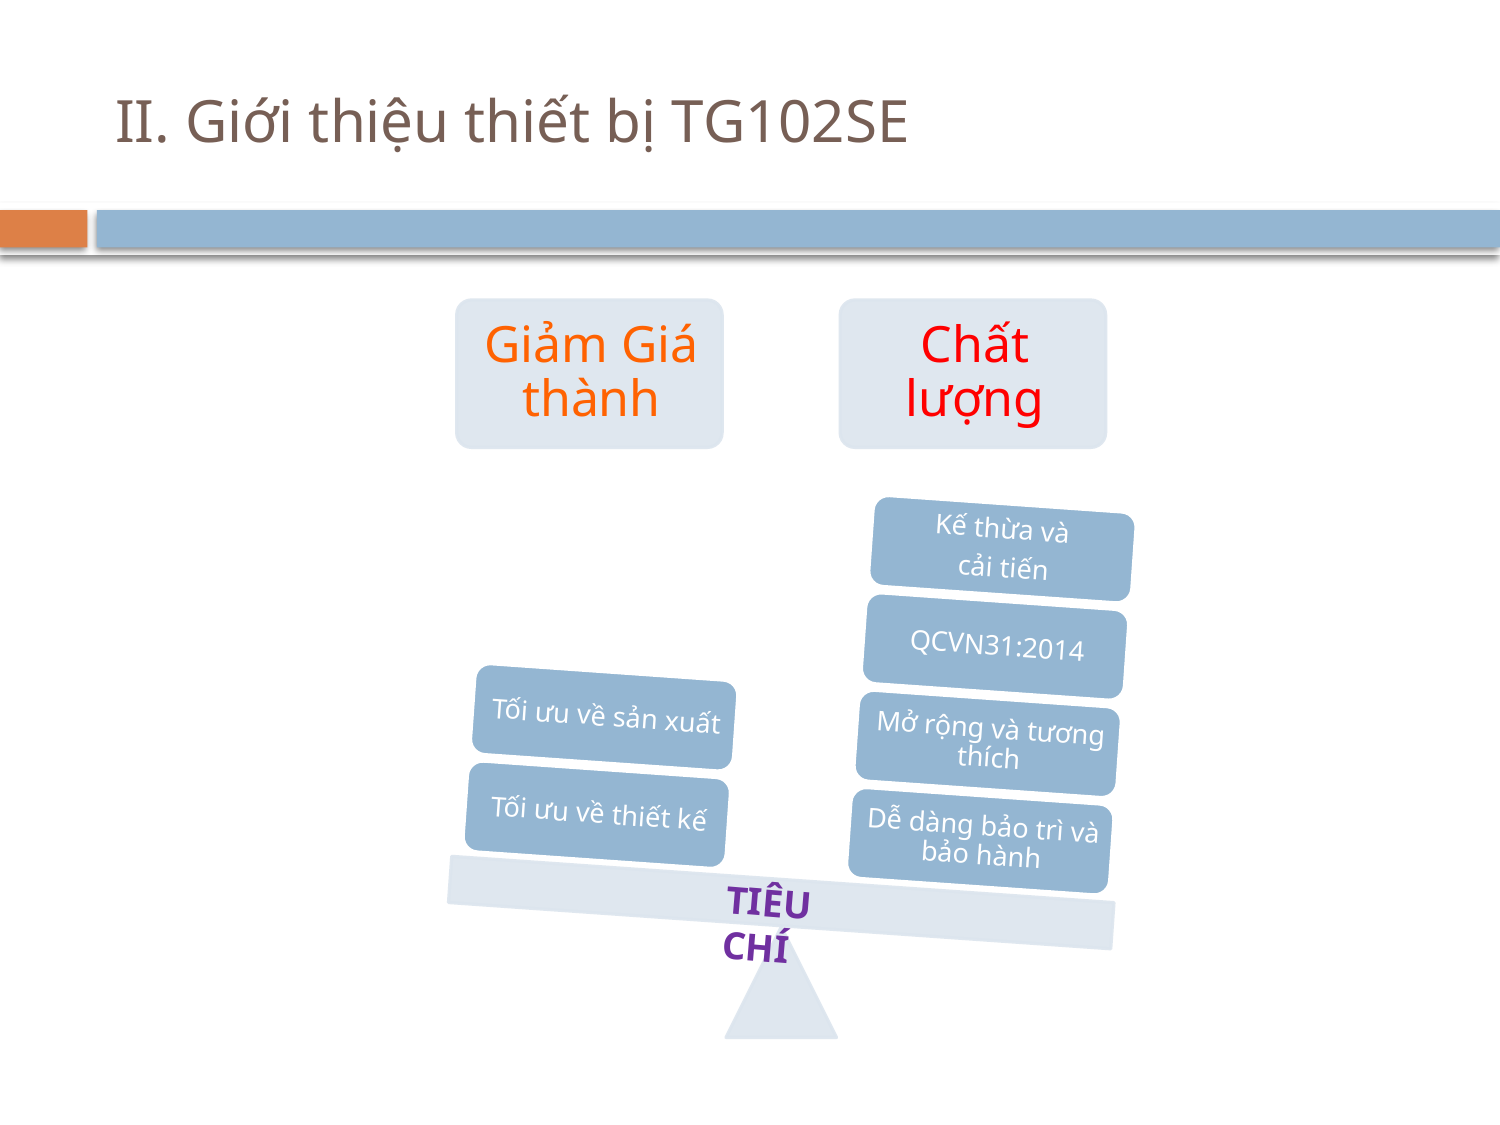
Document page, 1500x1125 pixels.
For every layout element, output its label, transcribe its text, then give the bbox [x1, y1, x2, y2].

title II. Giới thiệu thiết bị TG102SE [100, 37, 1438, 200]
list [112, 299, 1451, 1038]
